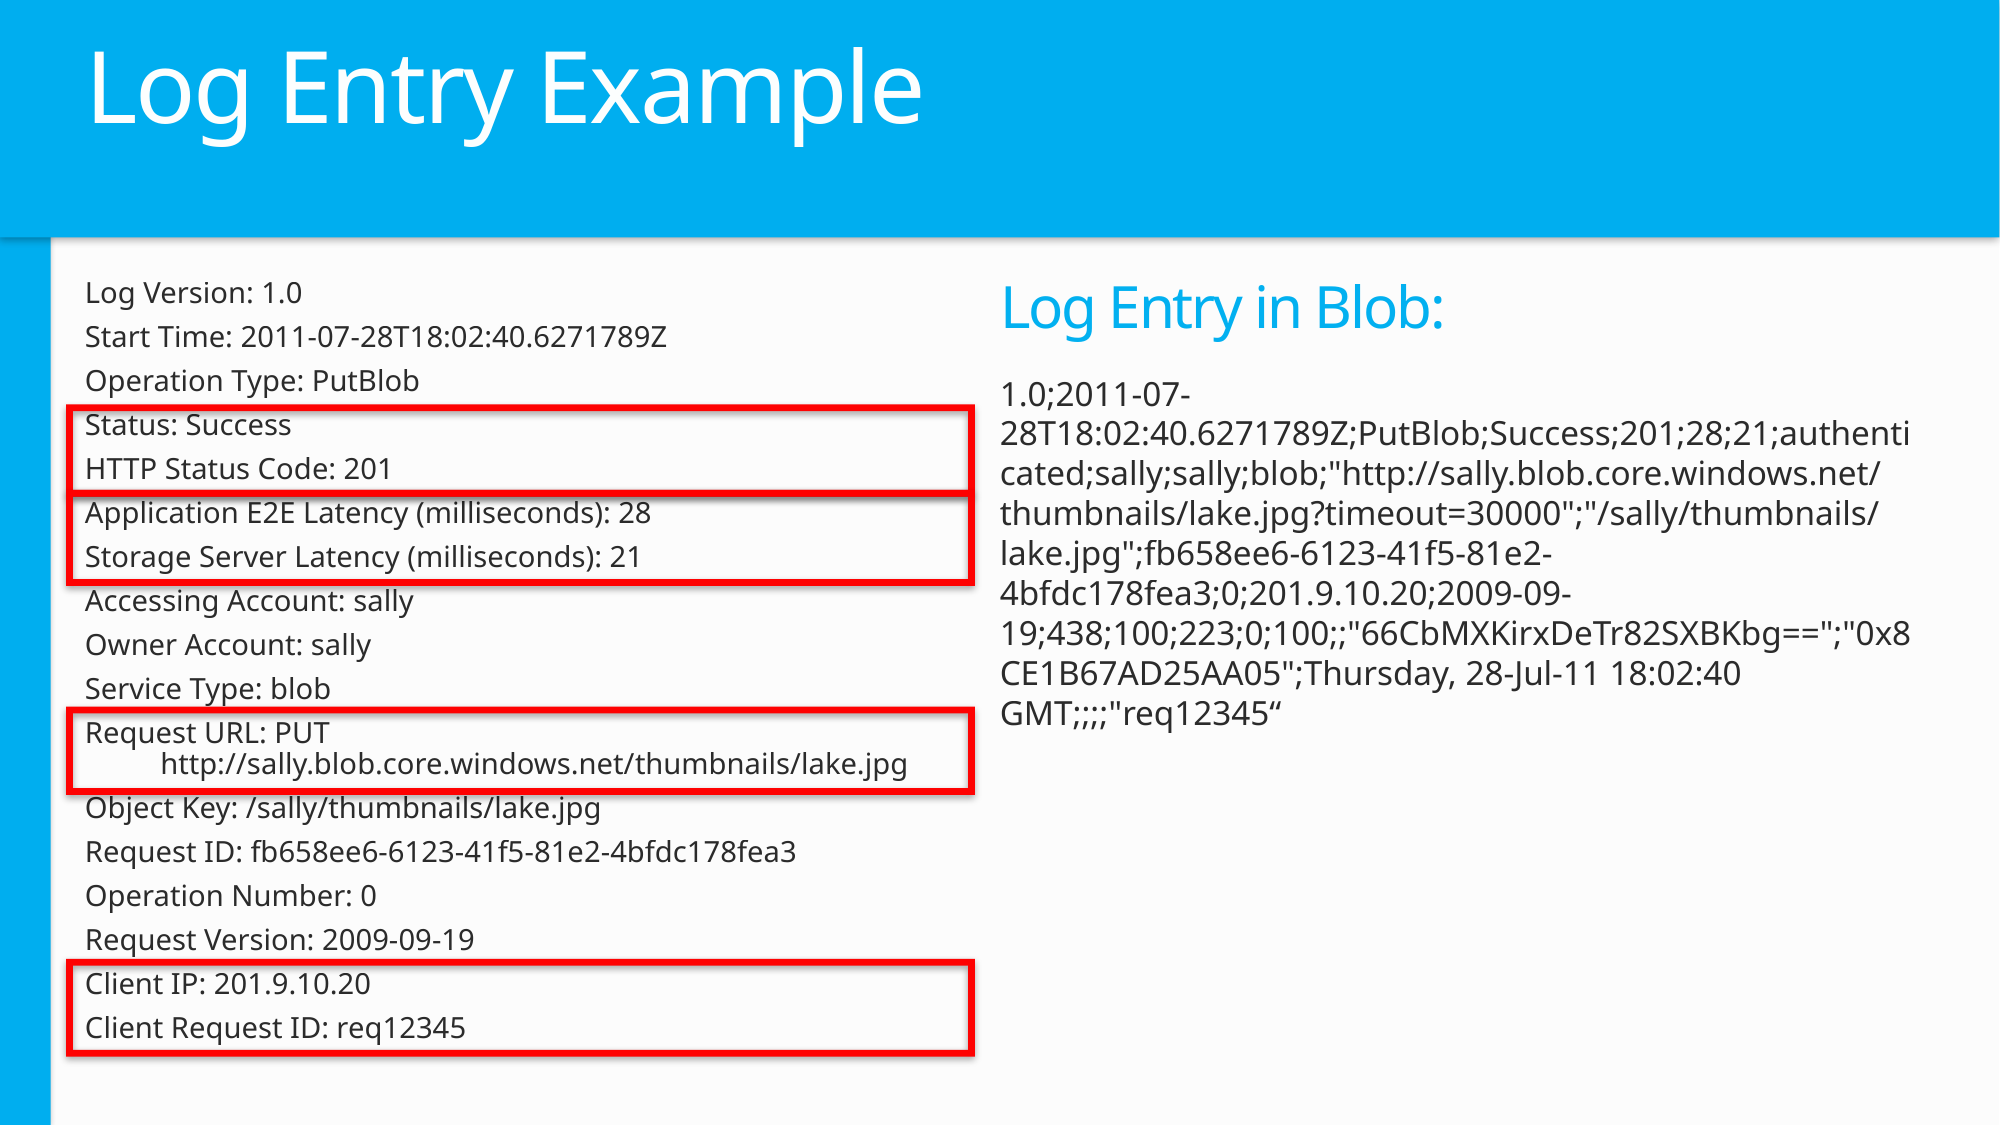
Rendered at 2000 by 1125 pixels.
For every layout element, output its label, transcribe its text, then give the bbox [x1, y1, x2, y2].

text_box Log Entry in Blob: 1.0;2011-07-28T18:02:40.6271789Z;PutBlob;Success;201;28;21;authenticated;sally;sally;blob;"http://sally.blob.core.windows.net/thumbnails/lake.jpg?timeout=30000";"/sally/thumbnails/lake.jpg";fb658ee6-6123-41f5-81e2-4bfdc178fea3;0;201.9.10.20;2009-09-19;438;100;223;0;100;;"66CbMXKirxDeTr82SXBKbg==";"0x8CE1B67AD25AA05";Thursday, 28-Jul-11 18:02:40 GMT;;;;"req12345“ [999, 278, 1916, 792]
title Log Entry Example [85, 37, 1914, 147]
text_box [69, 961, 972, 1054]
text_box [69, 493, 972, 583]
text_box Log Version: 1.0 Start Time: 2011-07-28T18:02:40.6271789Z Operation Type: PutBlob Status: Success HTTP Status Code: 201 Application E2E Latency (milliseconds): 28 Storage Server Latency (milliseconds): 21 Accessing Account: sally Owner Account: sally Service Type: blob Request URL: PUT http://sally.blob.core.windows.net/thumbnails/lake.jpg Object Key: /sally/thumbnails/lake.jpg Request ID: fb658ee6-6123-41f5-81e2-4bfdc178fea3 Operation Number: 0 Request Version: 2009-09-19 Client IP: 201.9.10.20 Client Request ID: req12345 [84, 278, 1000, 1045]
text_box [69, 407, 972, 492]
text_box [69, 709, 972, 792]
